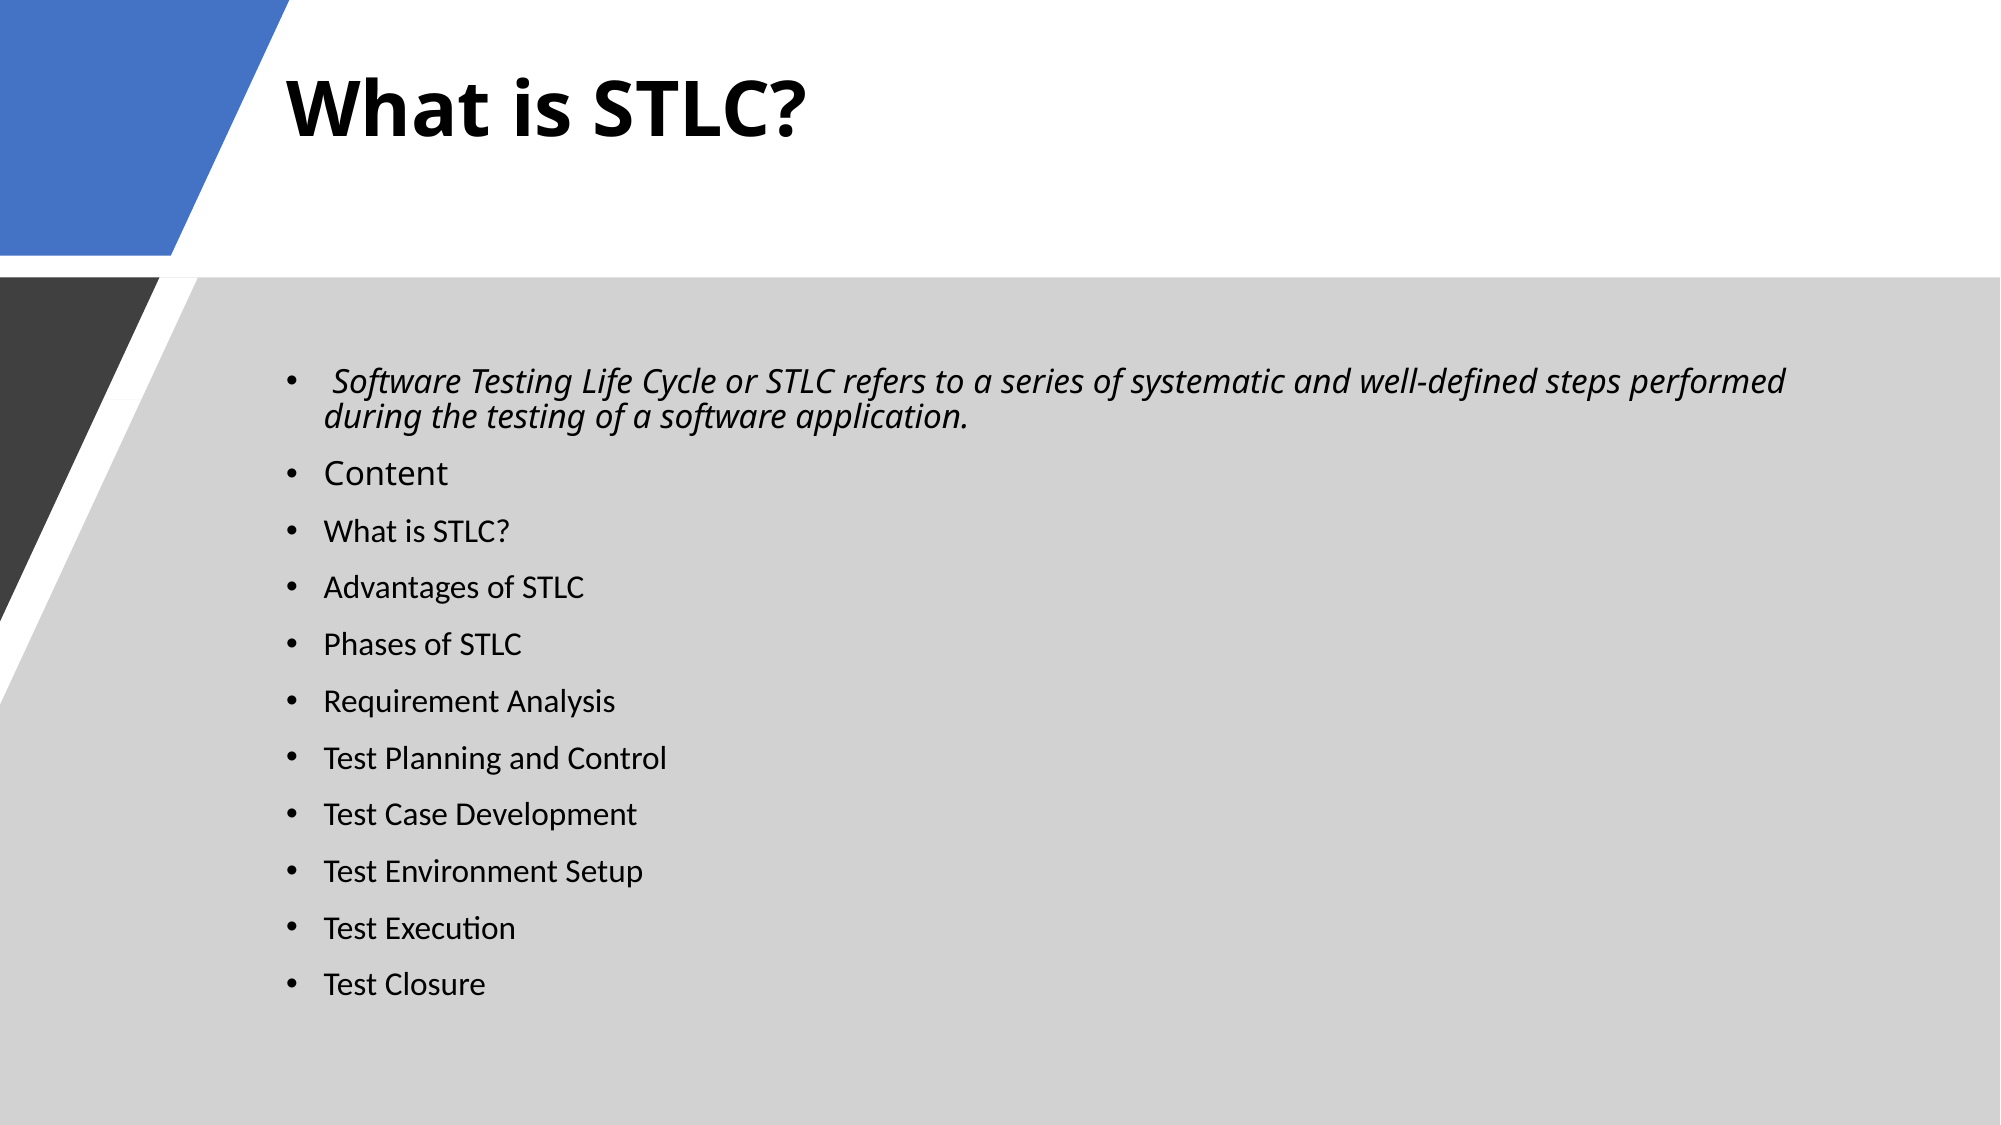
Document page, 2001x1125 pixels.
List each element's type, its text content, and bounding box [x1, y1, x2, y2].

list Software Testing Life Cycle or STLC refers to a series of systematic and well-defined steps performed during the testing of a software application. Content What is STLC? Advantages of STLC Phases of STLC Requirement Analysis Test Planning and Control Test Case Development Test Environment Setup Test Execution Test Closure [271, 356, 1808, 1020]
title What is STLC? [271, 60, 1808, 255]
text_box [0, 276, 162, 622]
text_box [0, 0, 291, 257]
text_box [0, 276, 2000, 1125]
